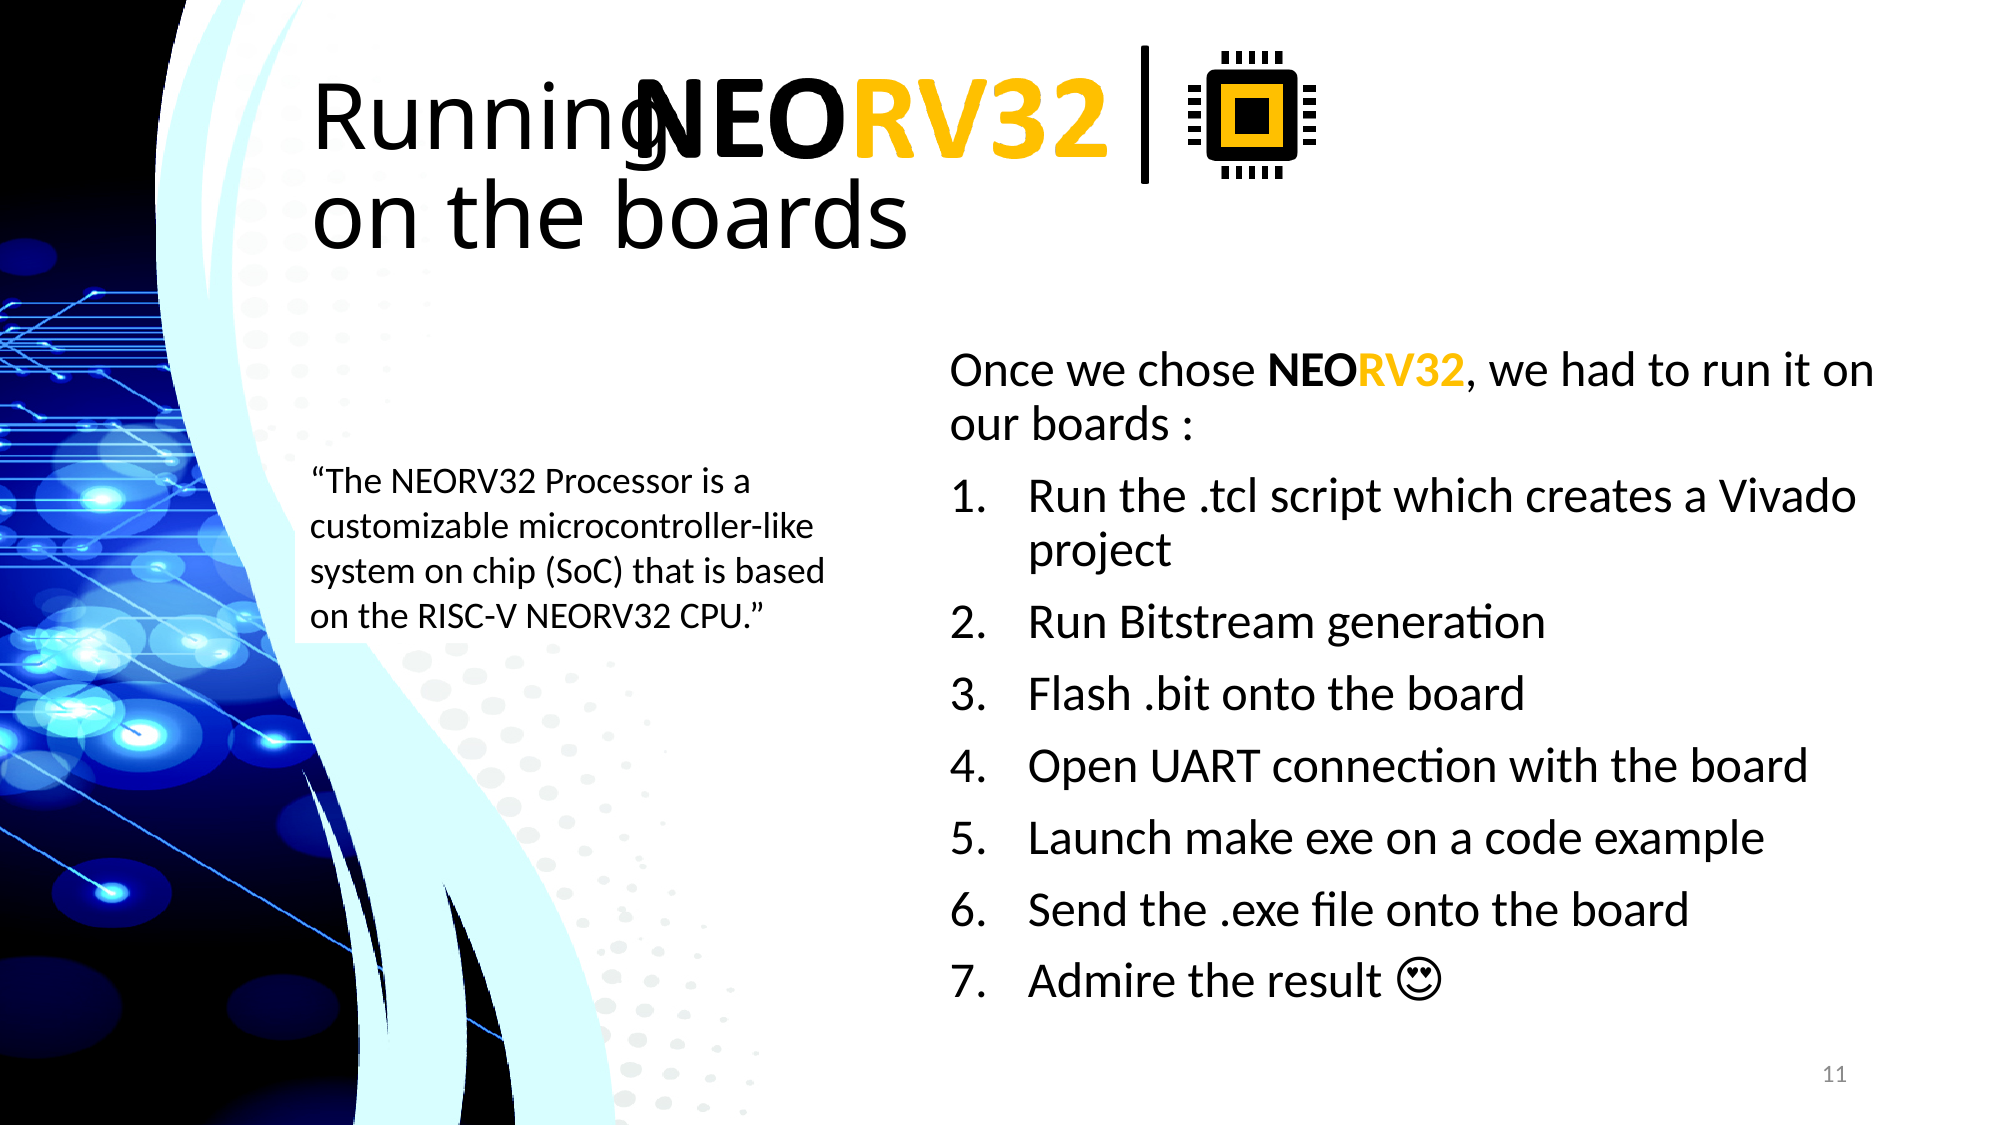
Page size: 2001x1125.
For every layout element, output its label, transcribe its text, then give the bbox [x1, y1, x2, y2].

text_box “The NEORV32 Processor is a customizable microcontroller-like system on chip (SoC) that is based on the RISC-V NEORV32 CPU.” [295, 448, 850, 644]
slide_number 11 [1412, 1042, 1863, 1103]
picture [0, 0, 2001, 1125]
title Running on the boards [295, 59, 1235, 280]
list Once we chose NEORV32, we had to run it on our boards : Run the .tcl script which creates a Vivado project Run Bitstream generation Flash .bit onto the board Open UART connection with the board Launch make exe on a code example Send the .exe file onto the board Admire the result 😍 [934, 336, 1955, 1021]
